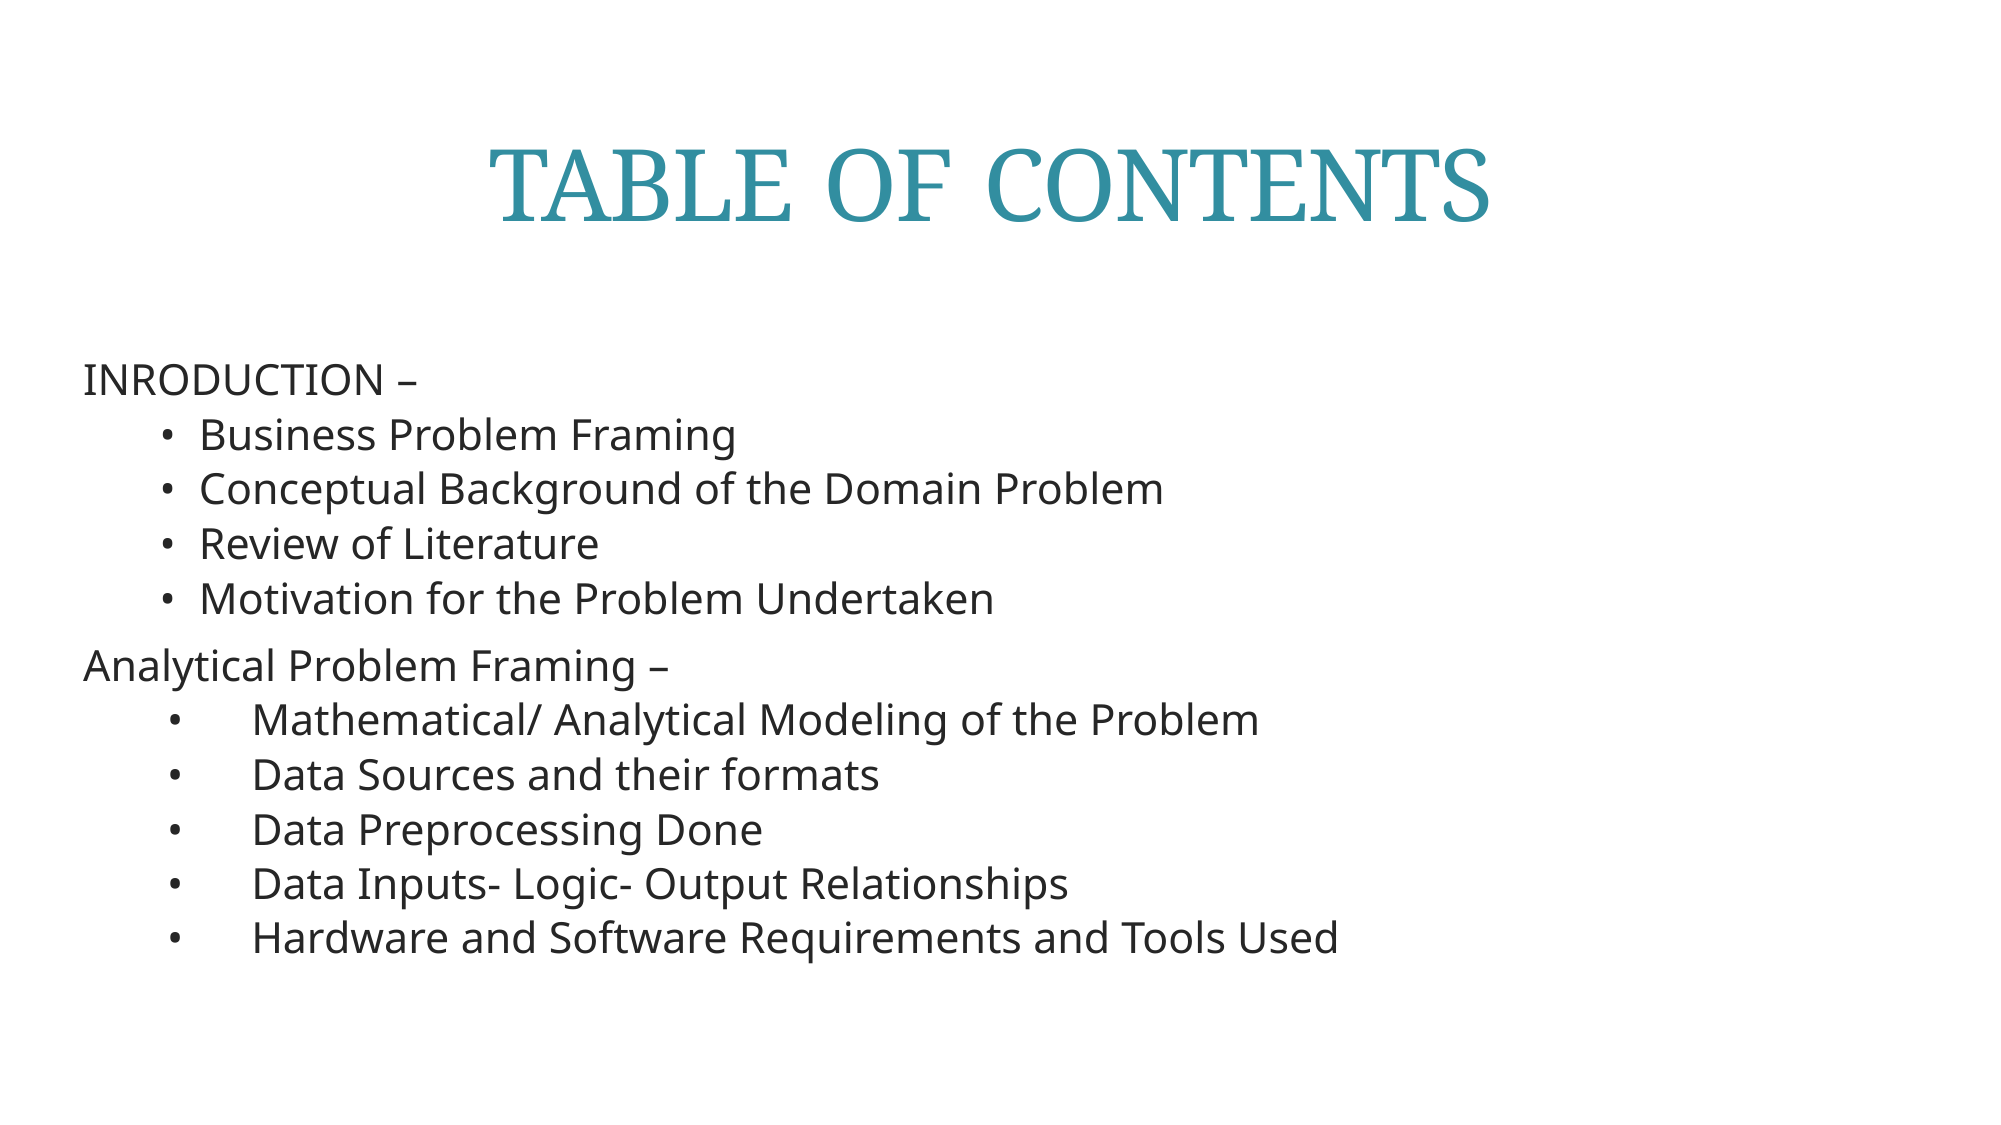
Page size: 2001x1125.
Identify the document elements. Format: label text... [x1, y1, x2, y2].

list INRODUCTION – • Business Problem Framing • Conceptual Background of the Domain Problem • Review of Literature • Motivation for the Problem Undertaken Analytical Problem Framing – • Mathematical/ Analytical Modeling of the Problem • Data Sources and their formats • Data Preprocessing Done • Data Inputs- Logic- Output Relationships • Hardware and Software Requirements and Tools Used [54, 353, 1819, 972]
title TABLE OF CONTENTS [107, 81, 1875, 292]
